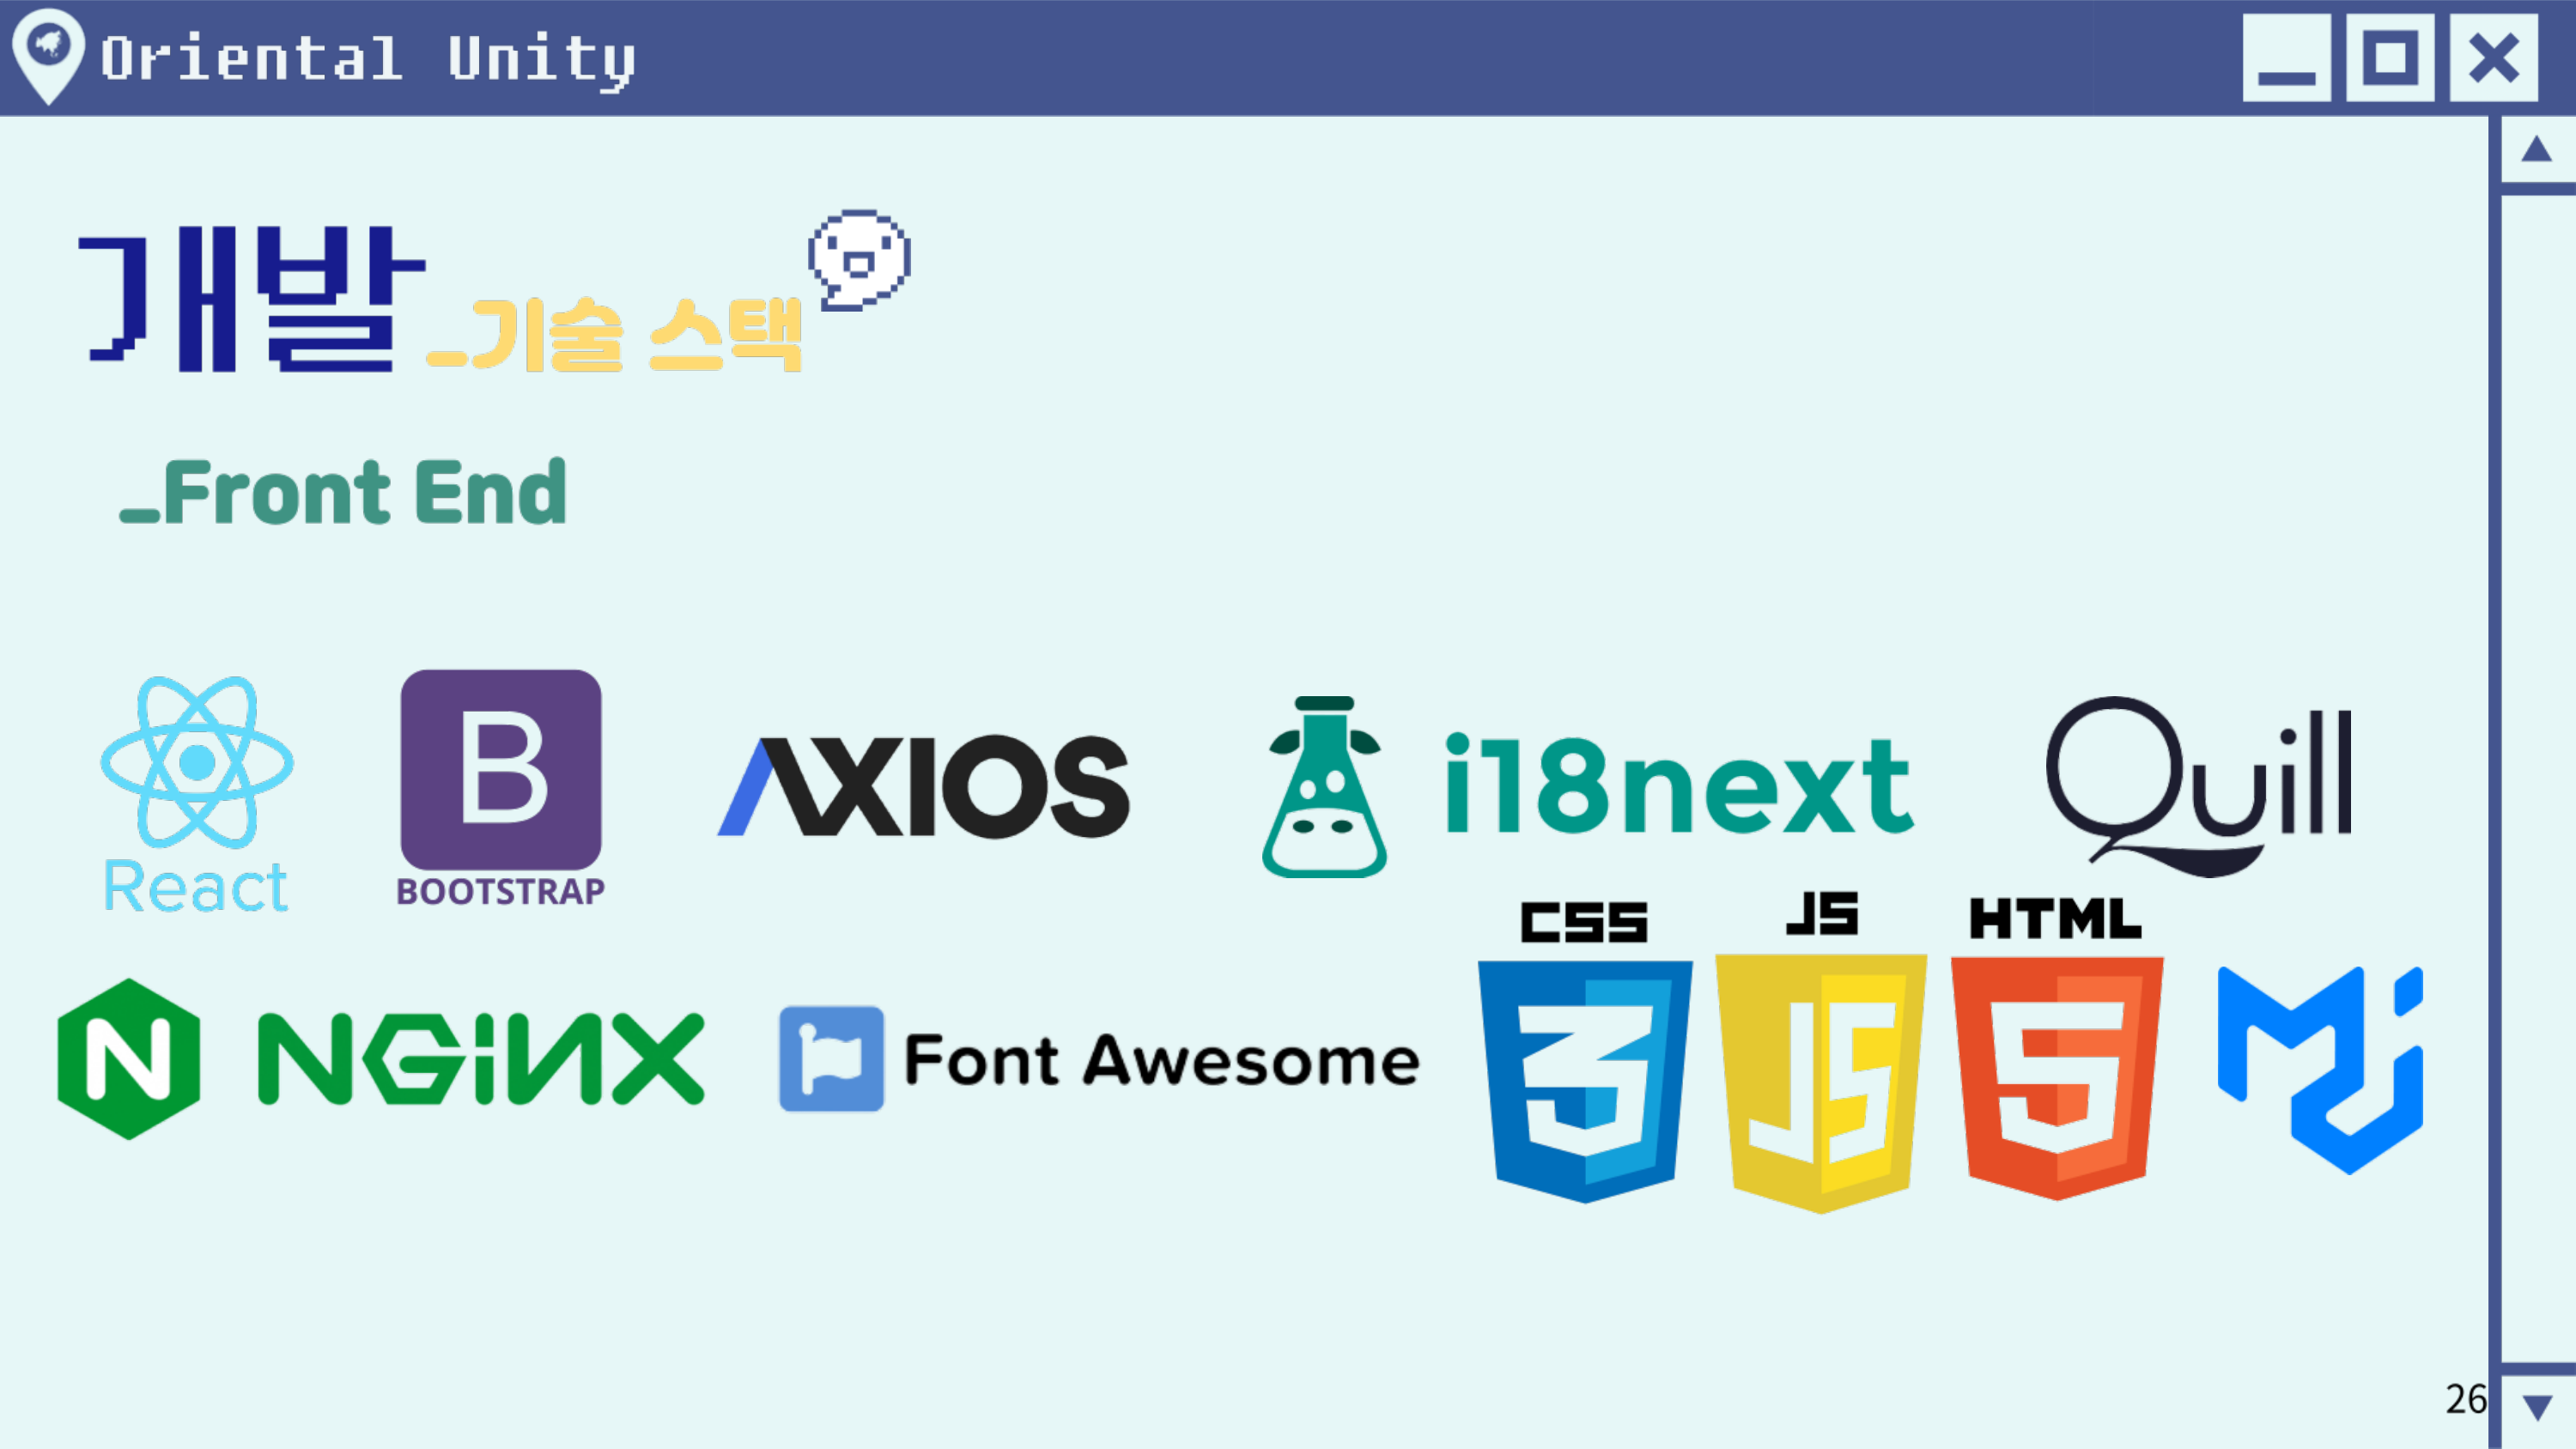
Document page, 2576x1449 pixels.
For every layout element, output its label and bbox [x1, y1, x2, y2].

text_box [1906, 875, 2212, 1225]
text_box [2045, 696, 2351, 878]
picture [2004, 1346, 2576, 1449]
text_box [8, 2, 674, 112]
text_box [2217, 967, 2424, 1175]
picture [3, 63, 876, 621]
text_box [0, 0, 2576, 118]
text_box [478, 852, 1722, 1267]
text_box [2488, 127, 2576, 1344]
text_box [808, 208, 912, 312]
text_box [76, 673, 319, 915]
text_box [1477, 879, 1659, 1228]
text_box [380, 665, 623, 909]
text_box [0, 948, 474, 1171]
text_box [1660, 879, 1903, 1228]
text_box [644, 662, 1203, 851]
text_box [1261, 696, 1917, 878]
